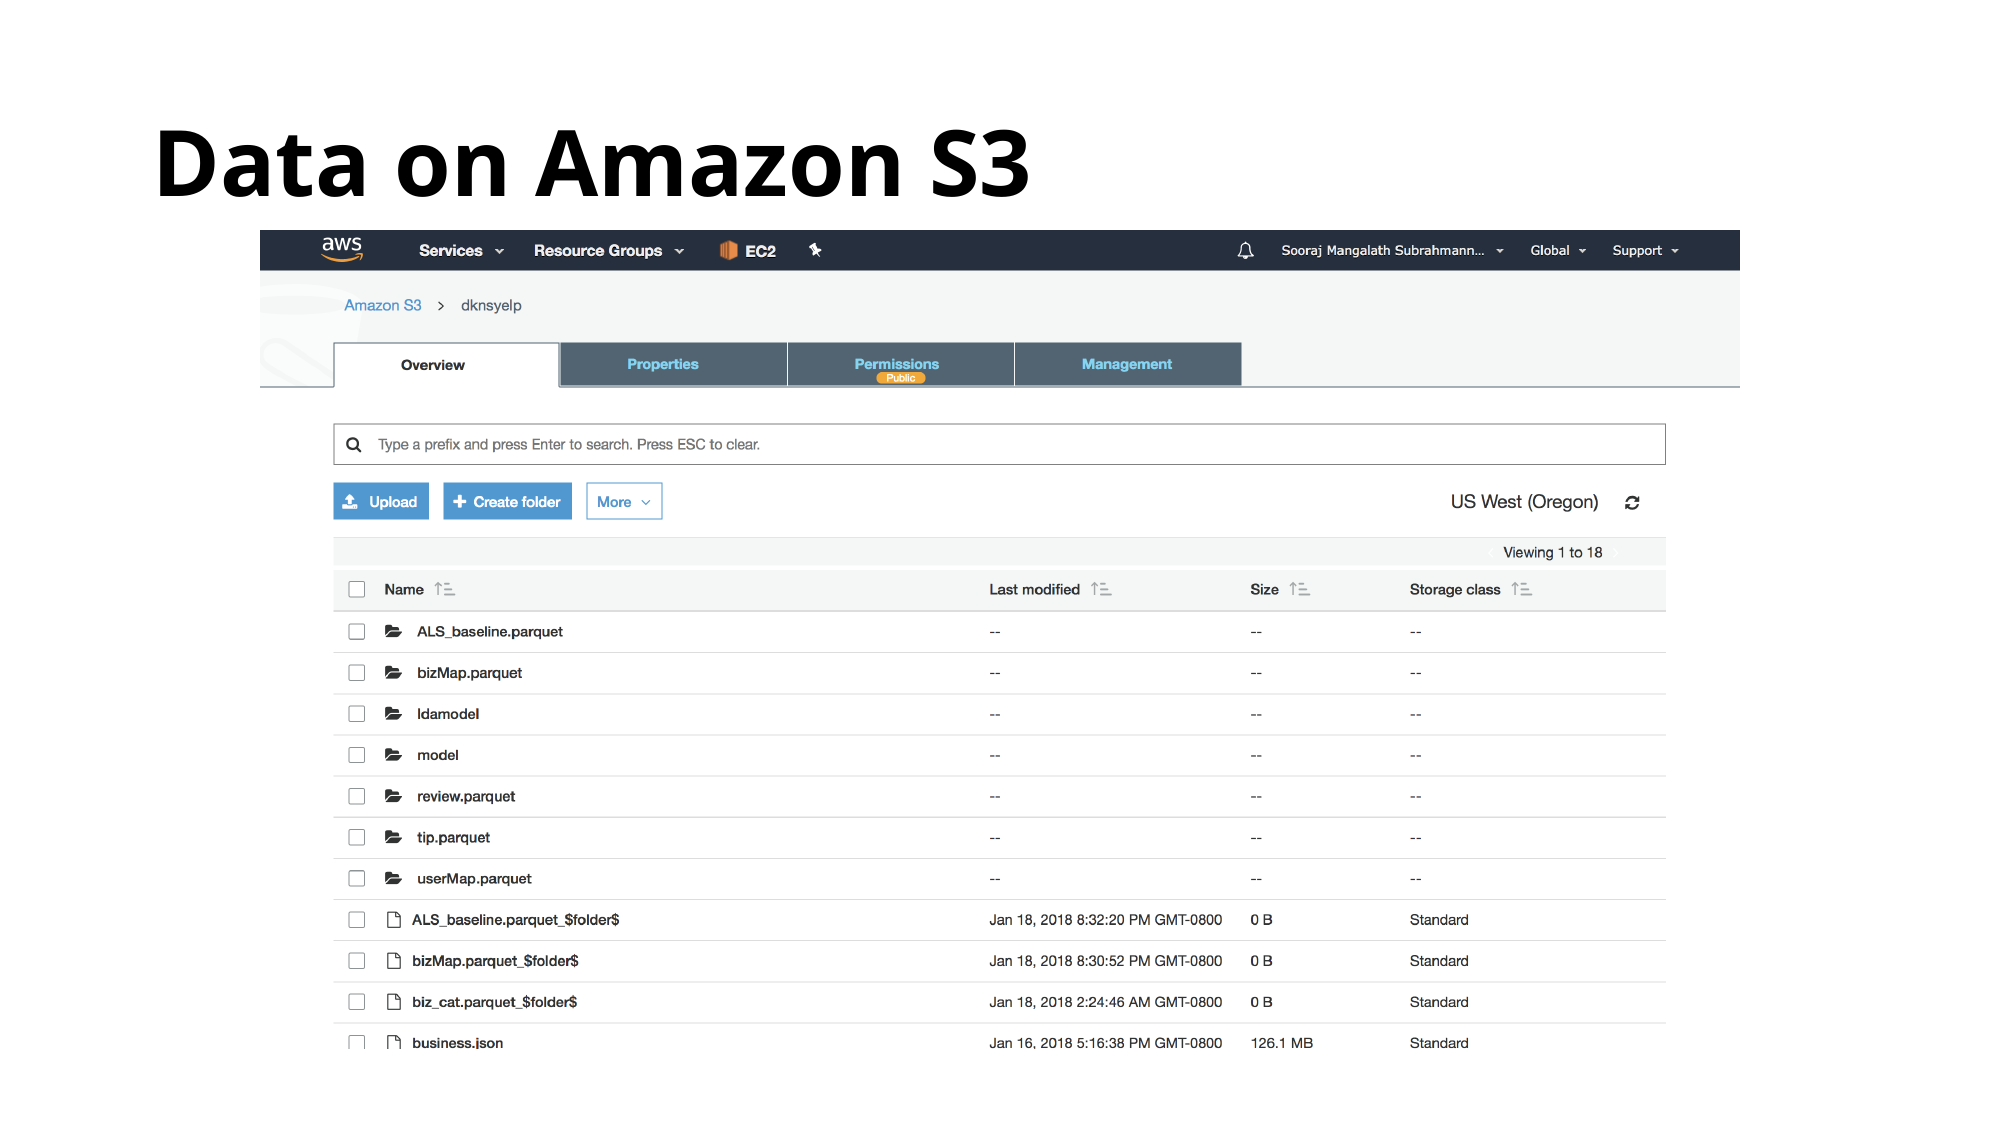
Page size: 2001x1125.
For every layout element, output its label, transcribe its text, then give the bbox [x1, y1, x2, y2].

picture [260, 230, 1740, 1049]
title Data on Amazon S3 [137, 57, 1863, 276]
